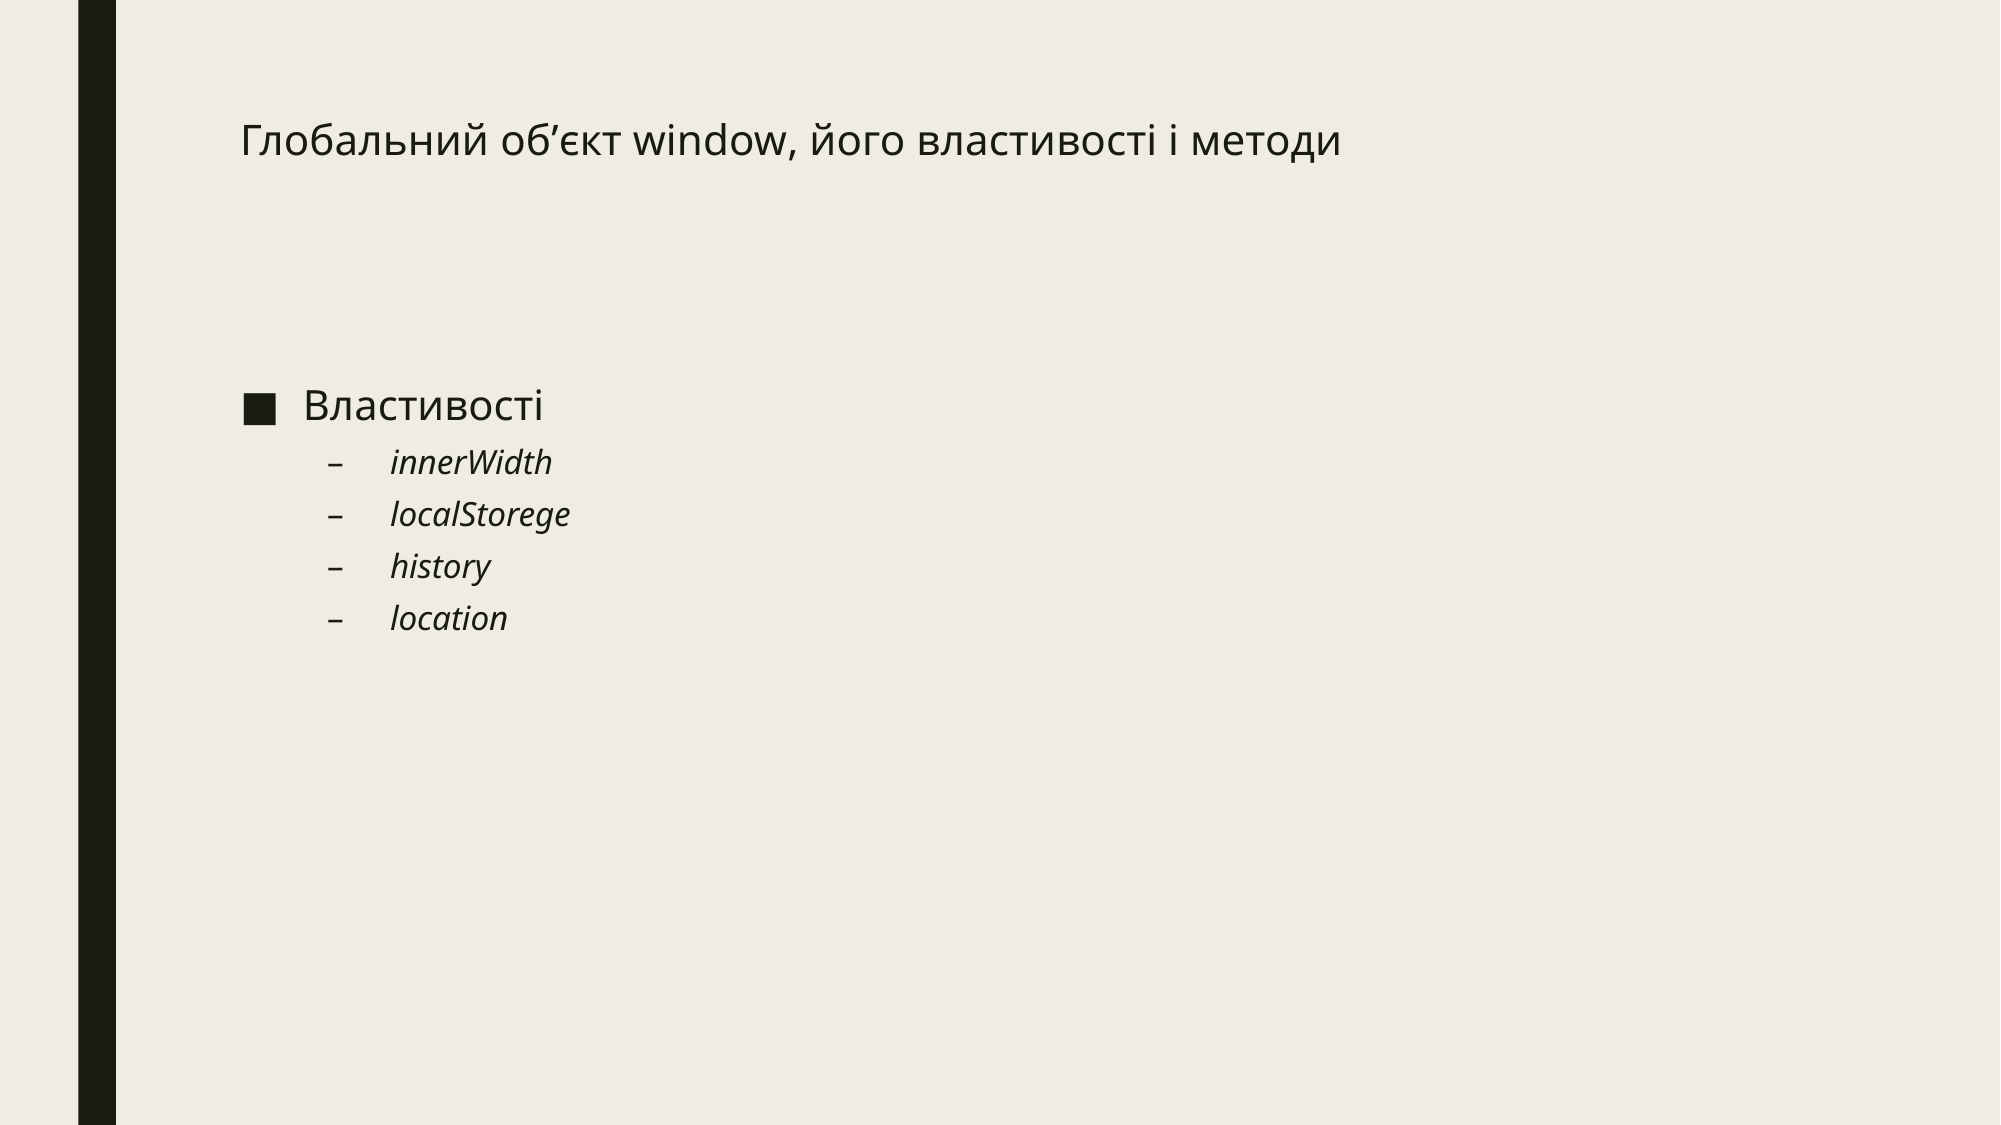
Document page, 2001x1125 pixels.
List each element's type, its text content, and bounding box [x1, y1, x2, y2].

list Властивості innerWidth localStorege history location [225, 375, 1800, 963]
title Глобальний об’єкт window, його властивості і методи [225, 112, 1800, 270]
